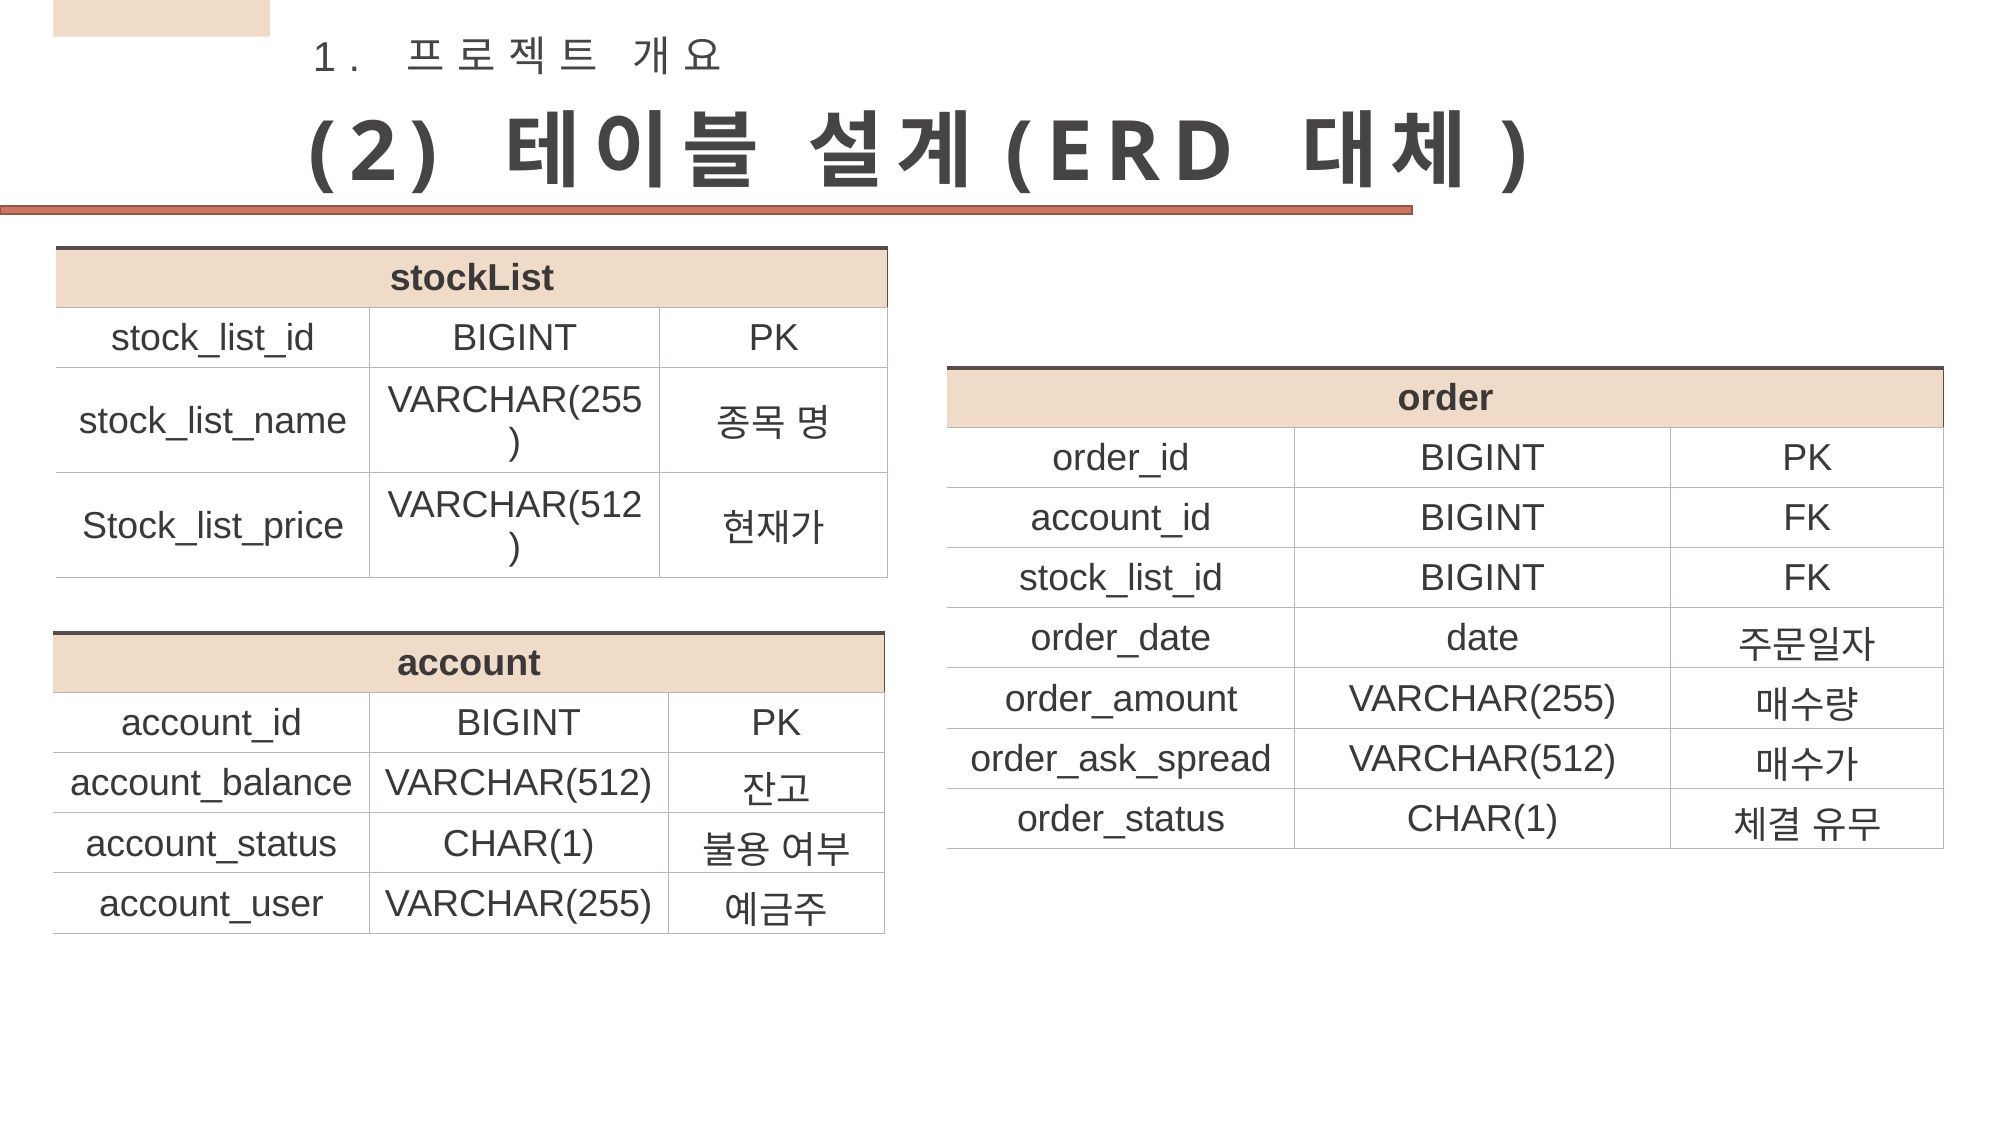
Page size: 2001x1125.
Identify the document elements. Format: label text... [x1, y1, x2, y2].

table_cell 현재가 [660, 473, 887, 577]
table_cell VARCHAR(512) [370, 473, 659, 577]
table_cell VARCHAR(512) [1295, 729, 1670, 788]
table_cell account_user [53, 873, 369, 933]
table_cell FK [1671, 488, 1943, 547]
table_cell CHAR(1) [1295, 789, 1670, 848]
table_cell 불용 여부 [669, 813, 884, 872]
table_cell account_status [53, 813, 369, 872]
table_cell BIGINT [1295, 428, 1670, 487]
table_cell account_id [947, 488, 1294, 547]
table_cell 예금주 [669, 873, 884, 933]
table_cell stock_list_id [947, 548, 1294, 607]
table_cell BIGINT [1295, 548, 1670, 607]
table_cell order_ask_spread [947, 729, 1294, 788]
table_cell account_id [53, 693, 369, 752]
table_cell order_status [947, 789, 1294, 848]
table_cell PK [660, 308, 887, 367]
table_cell VARCHAR(512) [370, 753, 668, 812]
text_box (2) 테이블 설계(ERD 대체) [293, 89, 1543, 205]
table_cell PK [669, 693, 884, 752]
table_cell BIGINT [1295, 488, 1670, 547]
table_cell stock_list_id [56, 308, 369, 367]
table_cell account_balance [53, 753, 369, 812]
table_cell PK [1671, 428, 1943, 487]
table_cell BIGINT [370, 308, 659, 367]
text_box [1225, 183, 1594, 366]
table_cell date [1295, 608, 1670, 667]
text_box [52, 0, 271, 38]
table_cell order_id [947, 428, 1294, 487]
table_cell 체결 유무 [1671, 789, 1943, 848]
table_cell 종목 명 [660, 368, 887, 472]
table_header stockList [56, 250, 887, 307]
table_cell 매수가 [1671, 729, 1943, 788]
table_header account [53, 635, 884, 692]
table_cell stock_list_name [56, 368, 369, 472]
table_cell VARCHAR(255) [370, 368, 659, 472]
table_cell BIGINT [370, 693, 668, 752]
table_header order [947, 370, 1943, 427]
table_cell order_date [947, 608, 1294, 667]
table_cell order_amount [947, 668, 1294, 728]
table_cell CHAR(1) [370, 813, 668, 872]
table_cell FK [1671, 548, 1943, 607]
table_cell Stock_list_price [56, 473, 369, 577]
table_cell 잔고 [669, 753, 884, 812]
table_cell VARCHAR(255) [1295, 668, 1670, 728]
text_box 1. 프로젝트 개요 [297, 22, 738, 88]
table_cell 주문일자 [1671, 608, 1943, 667]
table_cell 매수량 [1671, 668, 1943, 728]
table_cell VARCHAR(255) [370, 873, 668, 933]
